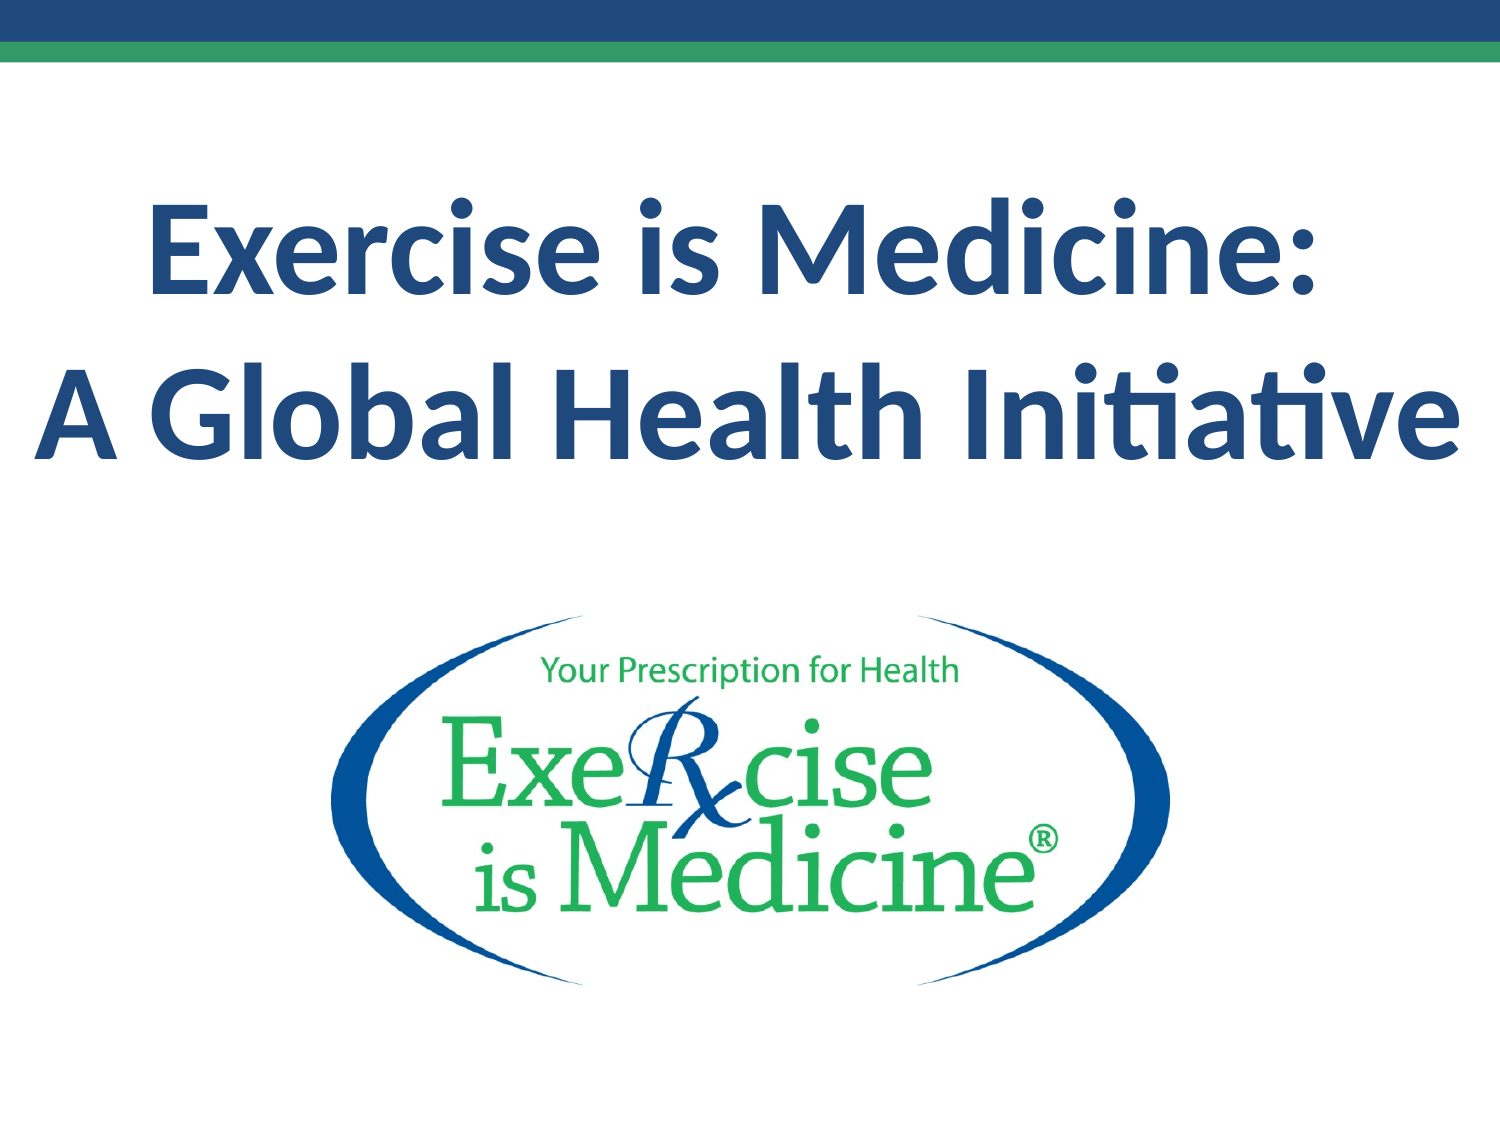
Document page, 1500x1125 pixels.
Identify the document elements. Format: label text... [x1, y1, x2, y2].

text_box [0, 0, 1500, 63]
text_box Exercise is Medicine: A Global Health Initiative [0, 149, 1500, 513]
picture [321, 612, 1179, 988]
